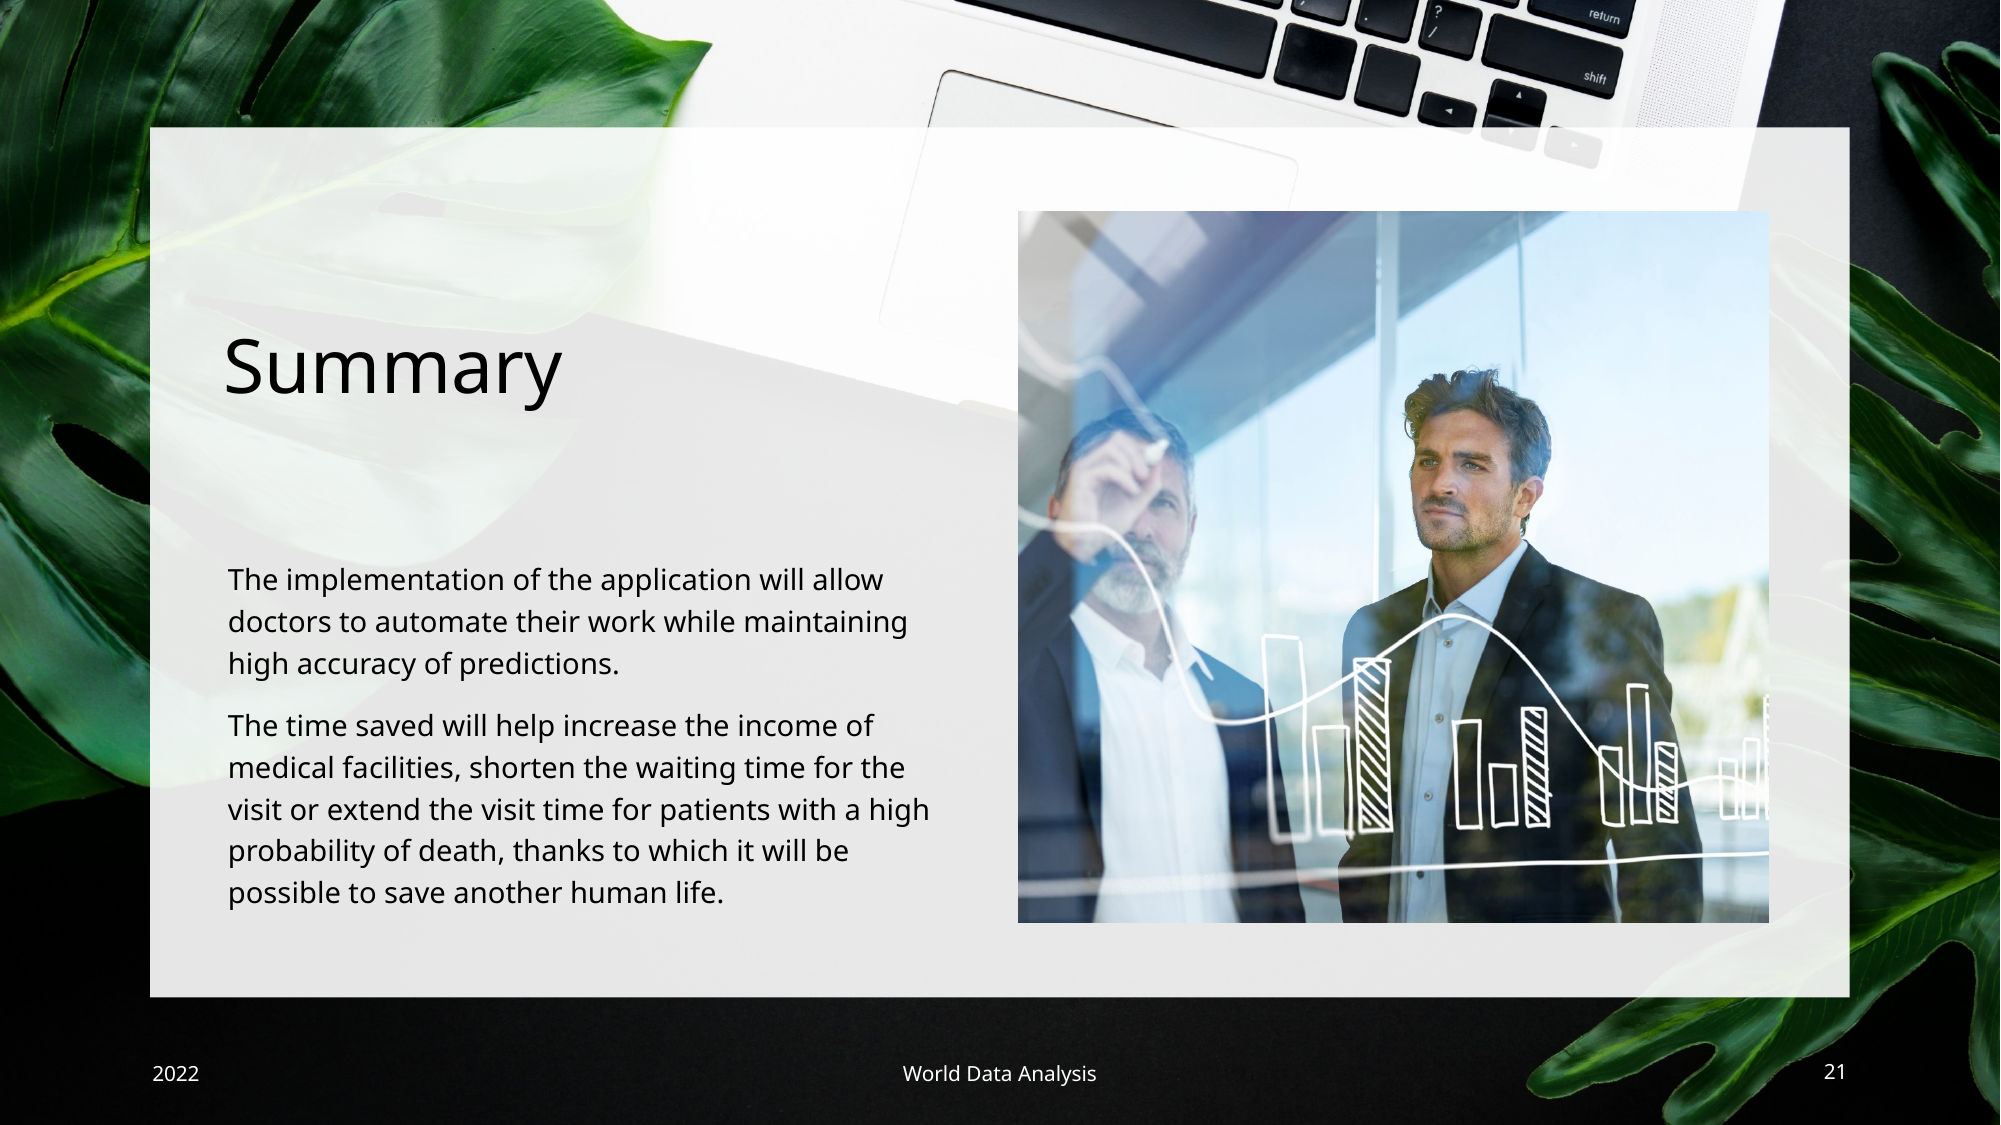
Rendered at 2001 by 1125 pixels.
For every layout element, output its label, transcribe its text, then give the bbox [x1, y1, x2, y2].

slide_number 21 [1412, 1042, 1863, 1103]
picture [0, 0, 2000, 1125]
title Summary [208, 316, 944, 422]
list The implementation of the application will allow doctors to automate their work while maintaining high accuracy of predictions. The time saved will help increase the income of medical facilities, shorten the waiting time for the visit or extend the visit time for patients with a high probability of death, thanks to which it will be possible to save another human life. [213, 547, 963, 923]
slide_number 2022 [137, 1042, 588, 1103]
footer World Data Analysis [662, 1042, 1338, 1103]
